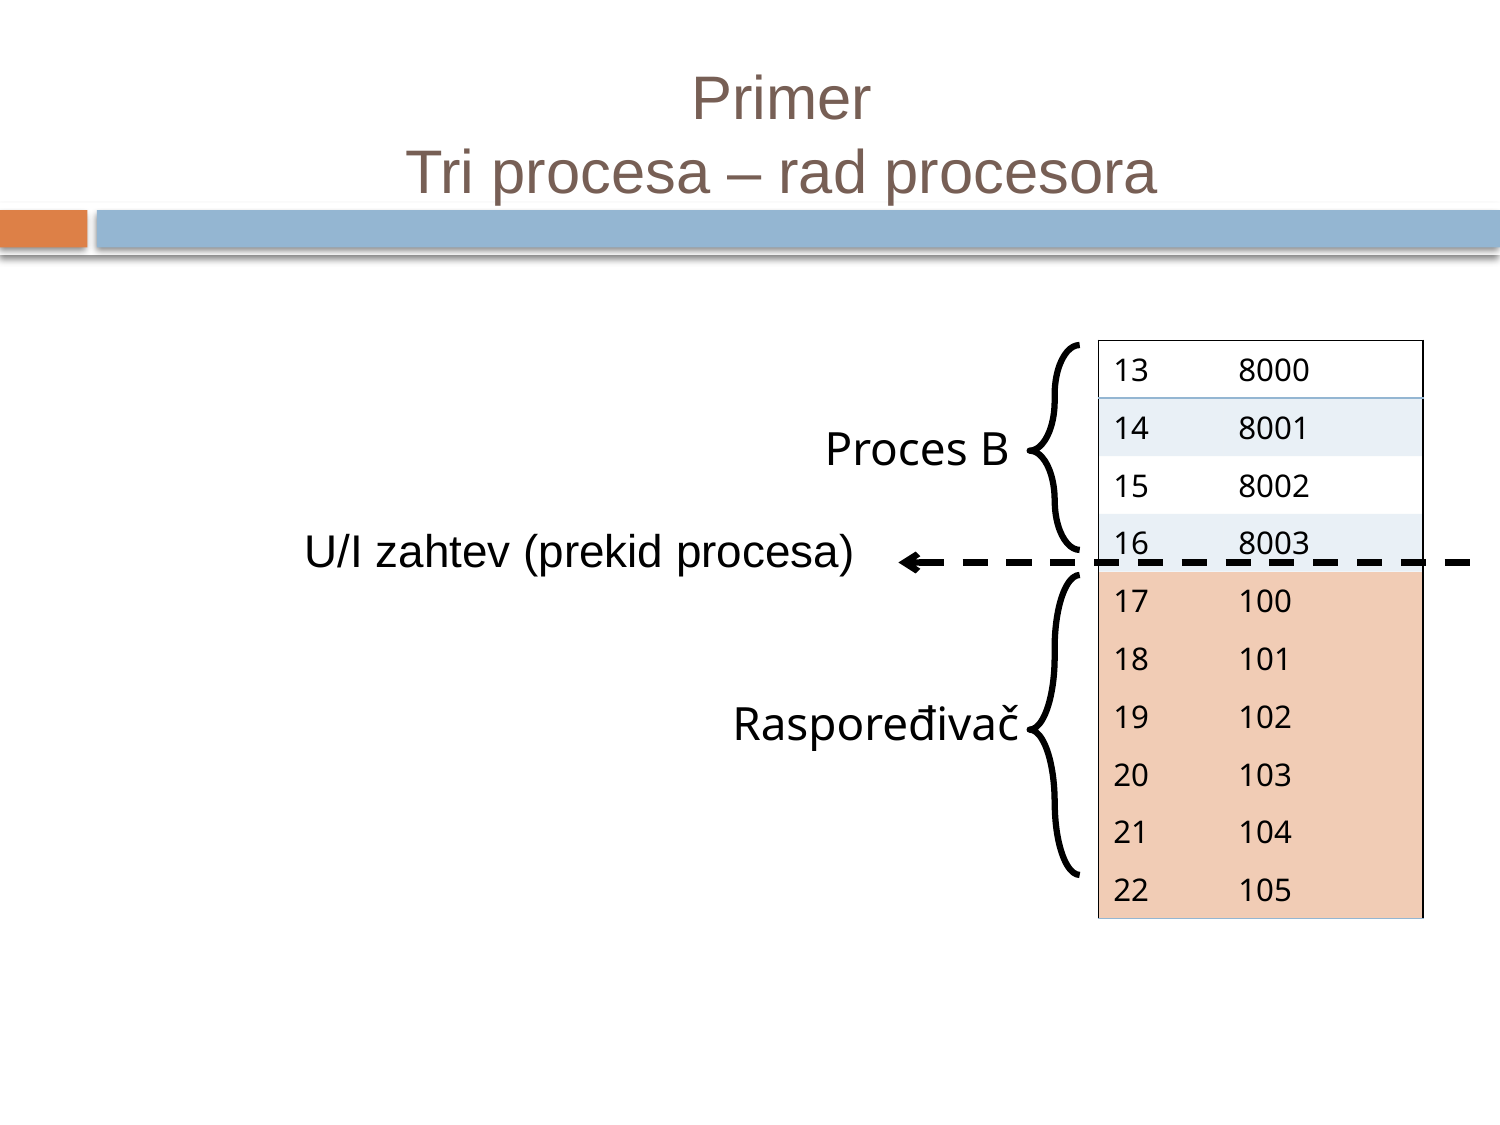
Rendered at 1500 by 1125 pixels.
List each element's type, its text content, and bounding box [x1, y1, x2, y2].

table_cell 14 [1099, 399, 1223, 456]
table_cell 22 [1099, 861, 1223, 918]
text_box [1028, 344, 1080, 551]
table_cell 17 [1099, 573, 1223, 629]
title Primer Tri procesa – rad procesora [112, 50, 1451, 213]
table_cell 105 [1223, 861, 1422, 918]
table_cell 19 [1099, 687, 1223, 745]
table_cell 103 [1223, 745, 1422, 803]
table_cell 21 [1099, 803, 1223, 861]
table_cell 102 [1223, 687, 1422, 745]
table_cell 8001 [1223, 399, 1422, 456]
text_box Proces B [754, 412, 1053, 500]
list U/I zahtev (prekid procesa) [260, 518, 899, 607]
table_cell 16 [1099, 514, 1223, 562]
table_cell 15 [1099, 456, 1223, 514]
table_header 8000 [1223, 341, 1422, 397]
table_cell 104 [1223, 803, 1422, 861]
table_cell 101 [1223, 629, 1422, 687]
table_cell 18 [1099, 629, 1223, 687]
table_cell 20 [1099, 745, 1223, 803]
table_header 13 [1099, 341, 1223, 397]
table_cell 8003 [1223, 514, 1422, 562]
table_cell 8002 [1223, 456, 1422, 514]
text_box [1049, 574, 1080, 876]
text_box Raspoređivač [690, 687, 1061, 763]
table_cell 100 [1223, 573, 1422, 629]
